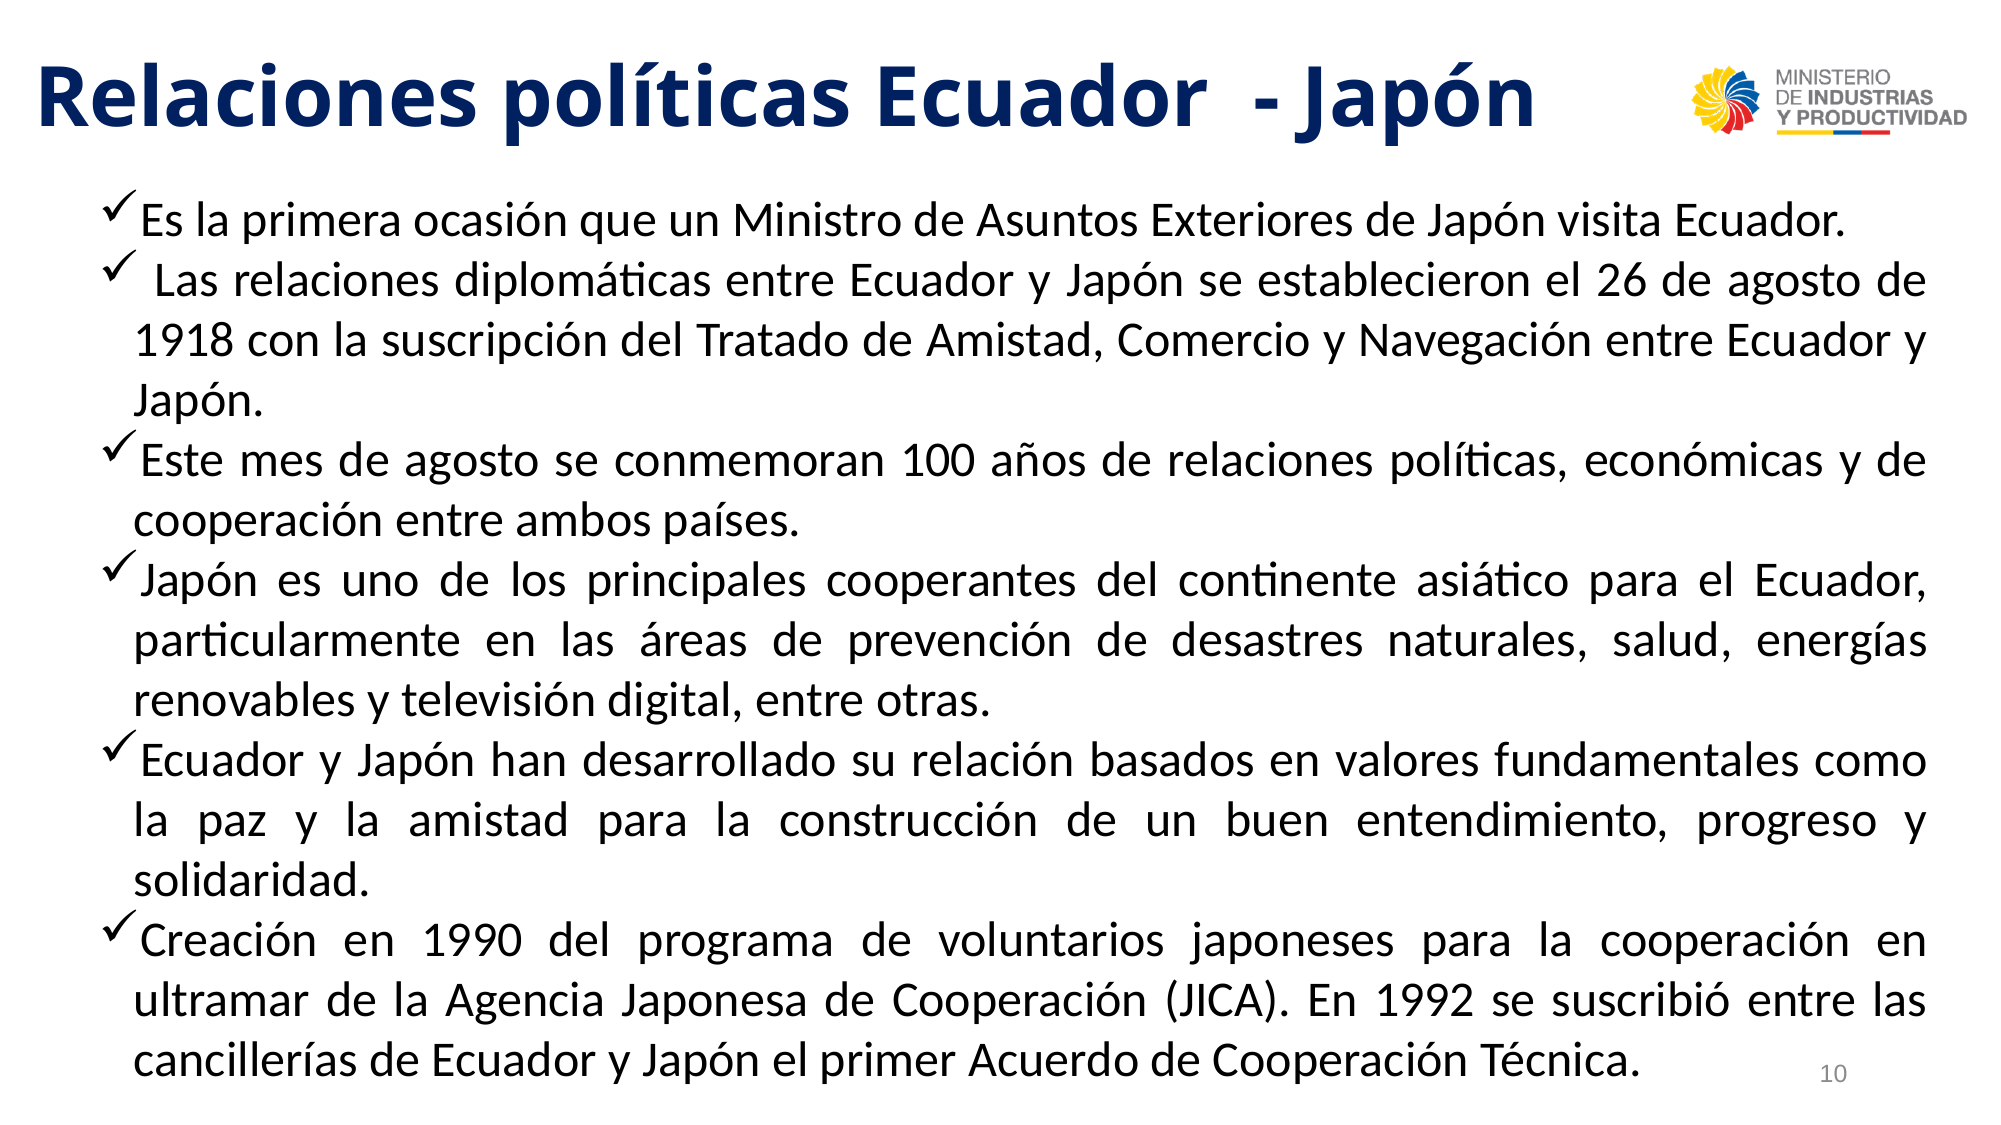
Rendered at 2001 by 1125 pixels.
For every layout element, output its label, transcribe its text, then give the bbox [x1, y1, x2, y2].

title Relaciones políticas Ecuador - Japón [19, 0, 1716, 202]
slide_number 10 [1412, 1042, 1863, 1103]
picture [1657, 32, 2000, 168]
text_box Es la primera ocasión que un Ministro de Asuntos Exteriores de Japón visita Ecuador. Las relaciones diplomáticas entre Ecuador y Japón se establecieron el 26 de agosto de 1918 con la suscripción del Tratado de Amistad, Comercio y Navegación entre Ecuador y Japón. Este mes de agosto se conmemoran 100 años de relaciones políticas, económicas y de cooperación entre ambos países. Japón es uno de los principales cooperantes del continente asiático para el Ecuador, particularmente en las áreas de prevención de desastres naturales, salud, energías renovables y televisión digital, entre otras. Ecuador y Japón han desarrollado su relación basados en valores fundamentales como la paz y la amistad para la construcción de un buen entendimiento, progreso y solidaridad. Creación en 1990 del programa de voluntarios japoneses para la cooperación en ultramar de la Agencia Japonesa de Cooperación (JICA). En 1992 se suscribió entre las cancillerías de Ecuador y Japón el primer Acuerdo de Cooperación Técnica. [83, 179, 1944, 1095]
